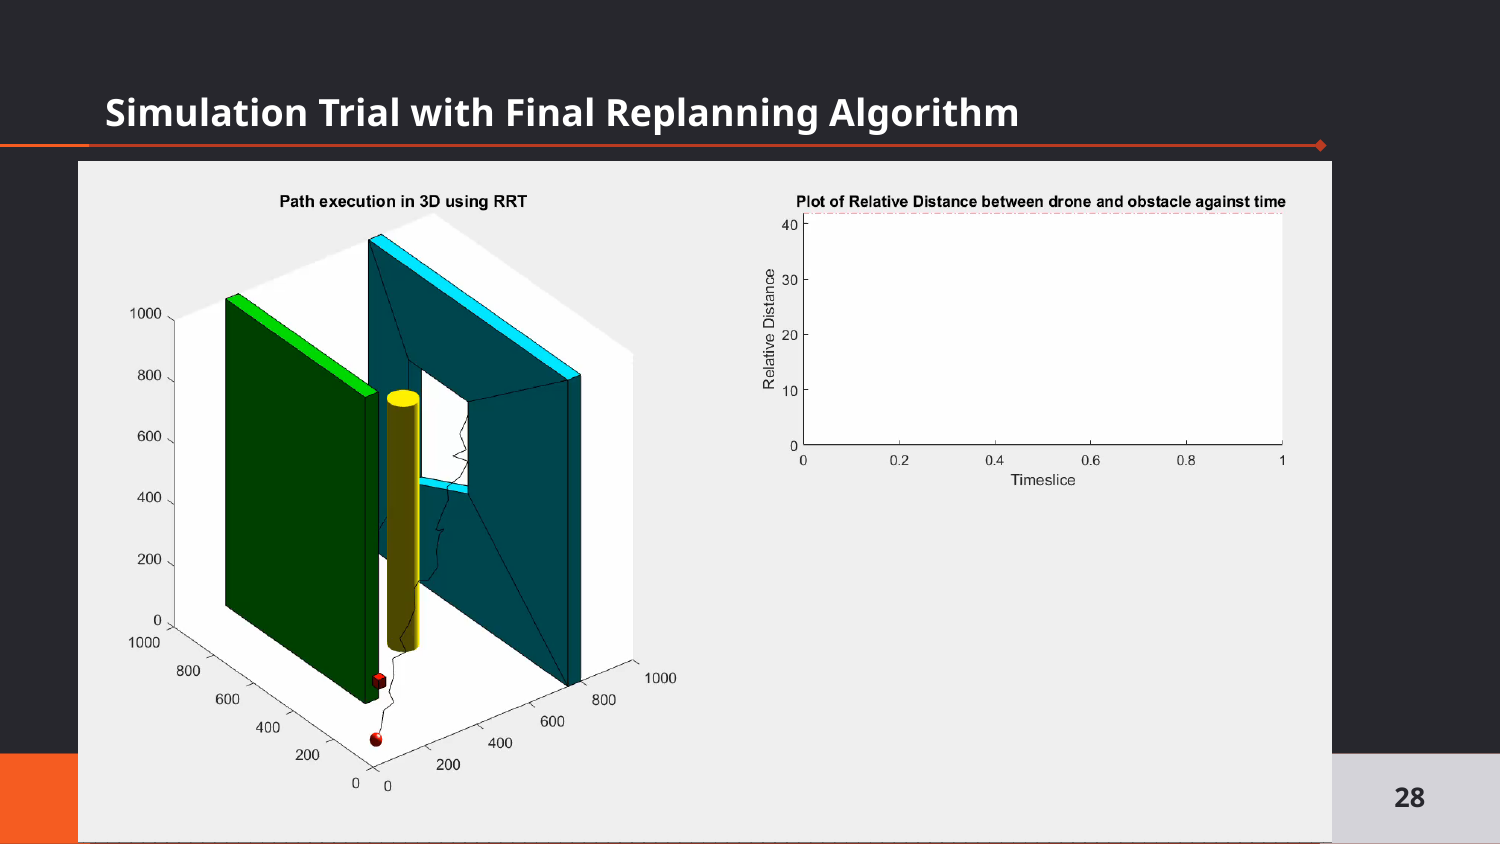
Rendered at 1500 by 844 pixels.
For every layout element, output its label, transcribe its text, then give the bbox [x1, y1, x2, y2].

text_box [77, 160, 1333, 844]
slide_number 28 [1337, 753, 1500, 844]
title Simulation Trial with Final Replanning Algorithm [90, 59, 1320, 150]
